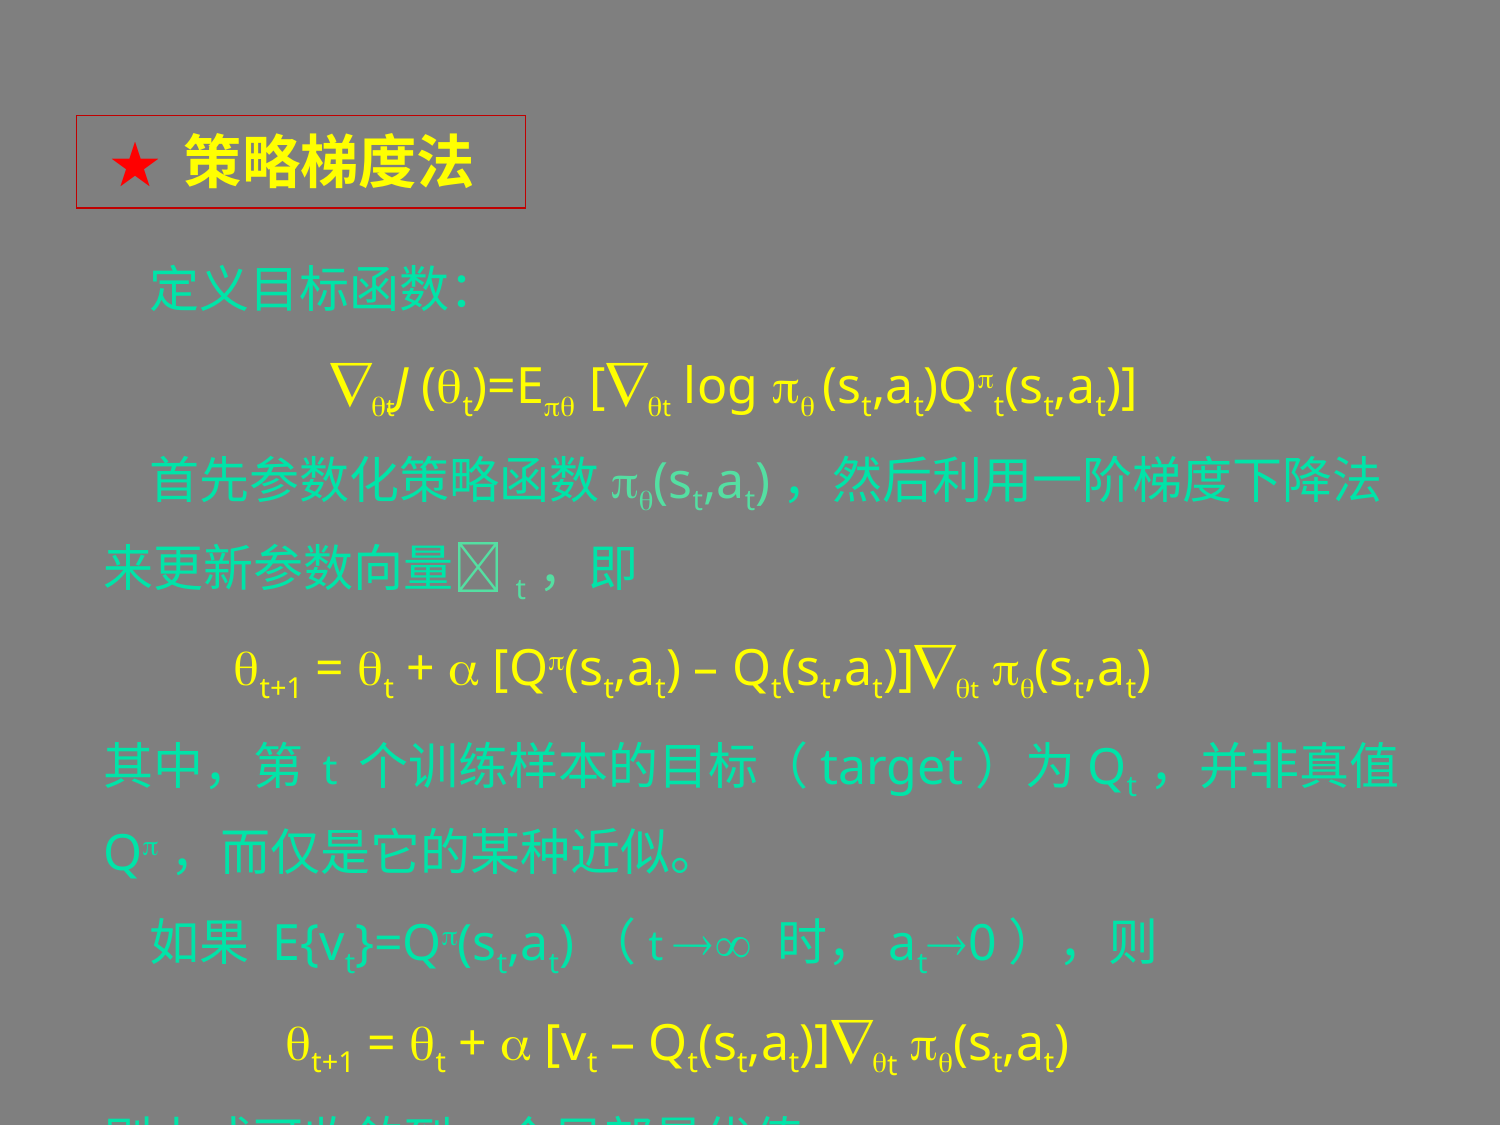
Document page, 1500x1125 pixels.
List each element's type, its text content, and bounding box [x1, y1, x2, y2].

list 首先参数化策略函数p(st,at)，然后利用一阶梯度下降法来更新参数向量t，即 t+1 = t + a [Qp(st,at) – Qt(st,at)]t p(st,at) 其中，第 t 个训练样本的目标（target）为Qt，并非真值Qp，而仅是它的某种近似。 如果 E{vt}=Qp(st,at)（t  时，at0），则 t+1 = t + a [vt – Qt(st,at)]t p(st,at) 则上式可收敛到一个局部最优值。 [88, 419, 1424, 1107]
text_box 定义目标函数： [88, 231, 1424, 327]
text_box ★ 策略梯度法 [76, 115, 526, 208]
text_box tJ (t)=Ep [t log p (st,at)Qpt(st,at)] [315, 327, 1153, 430]
